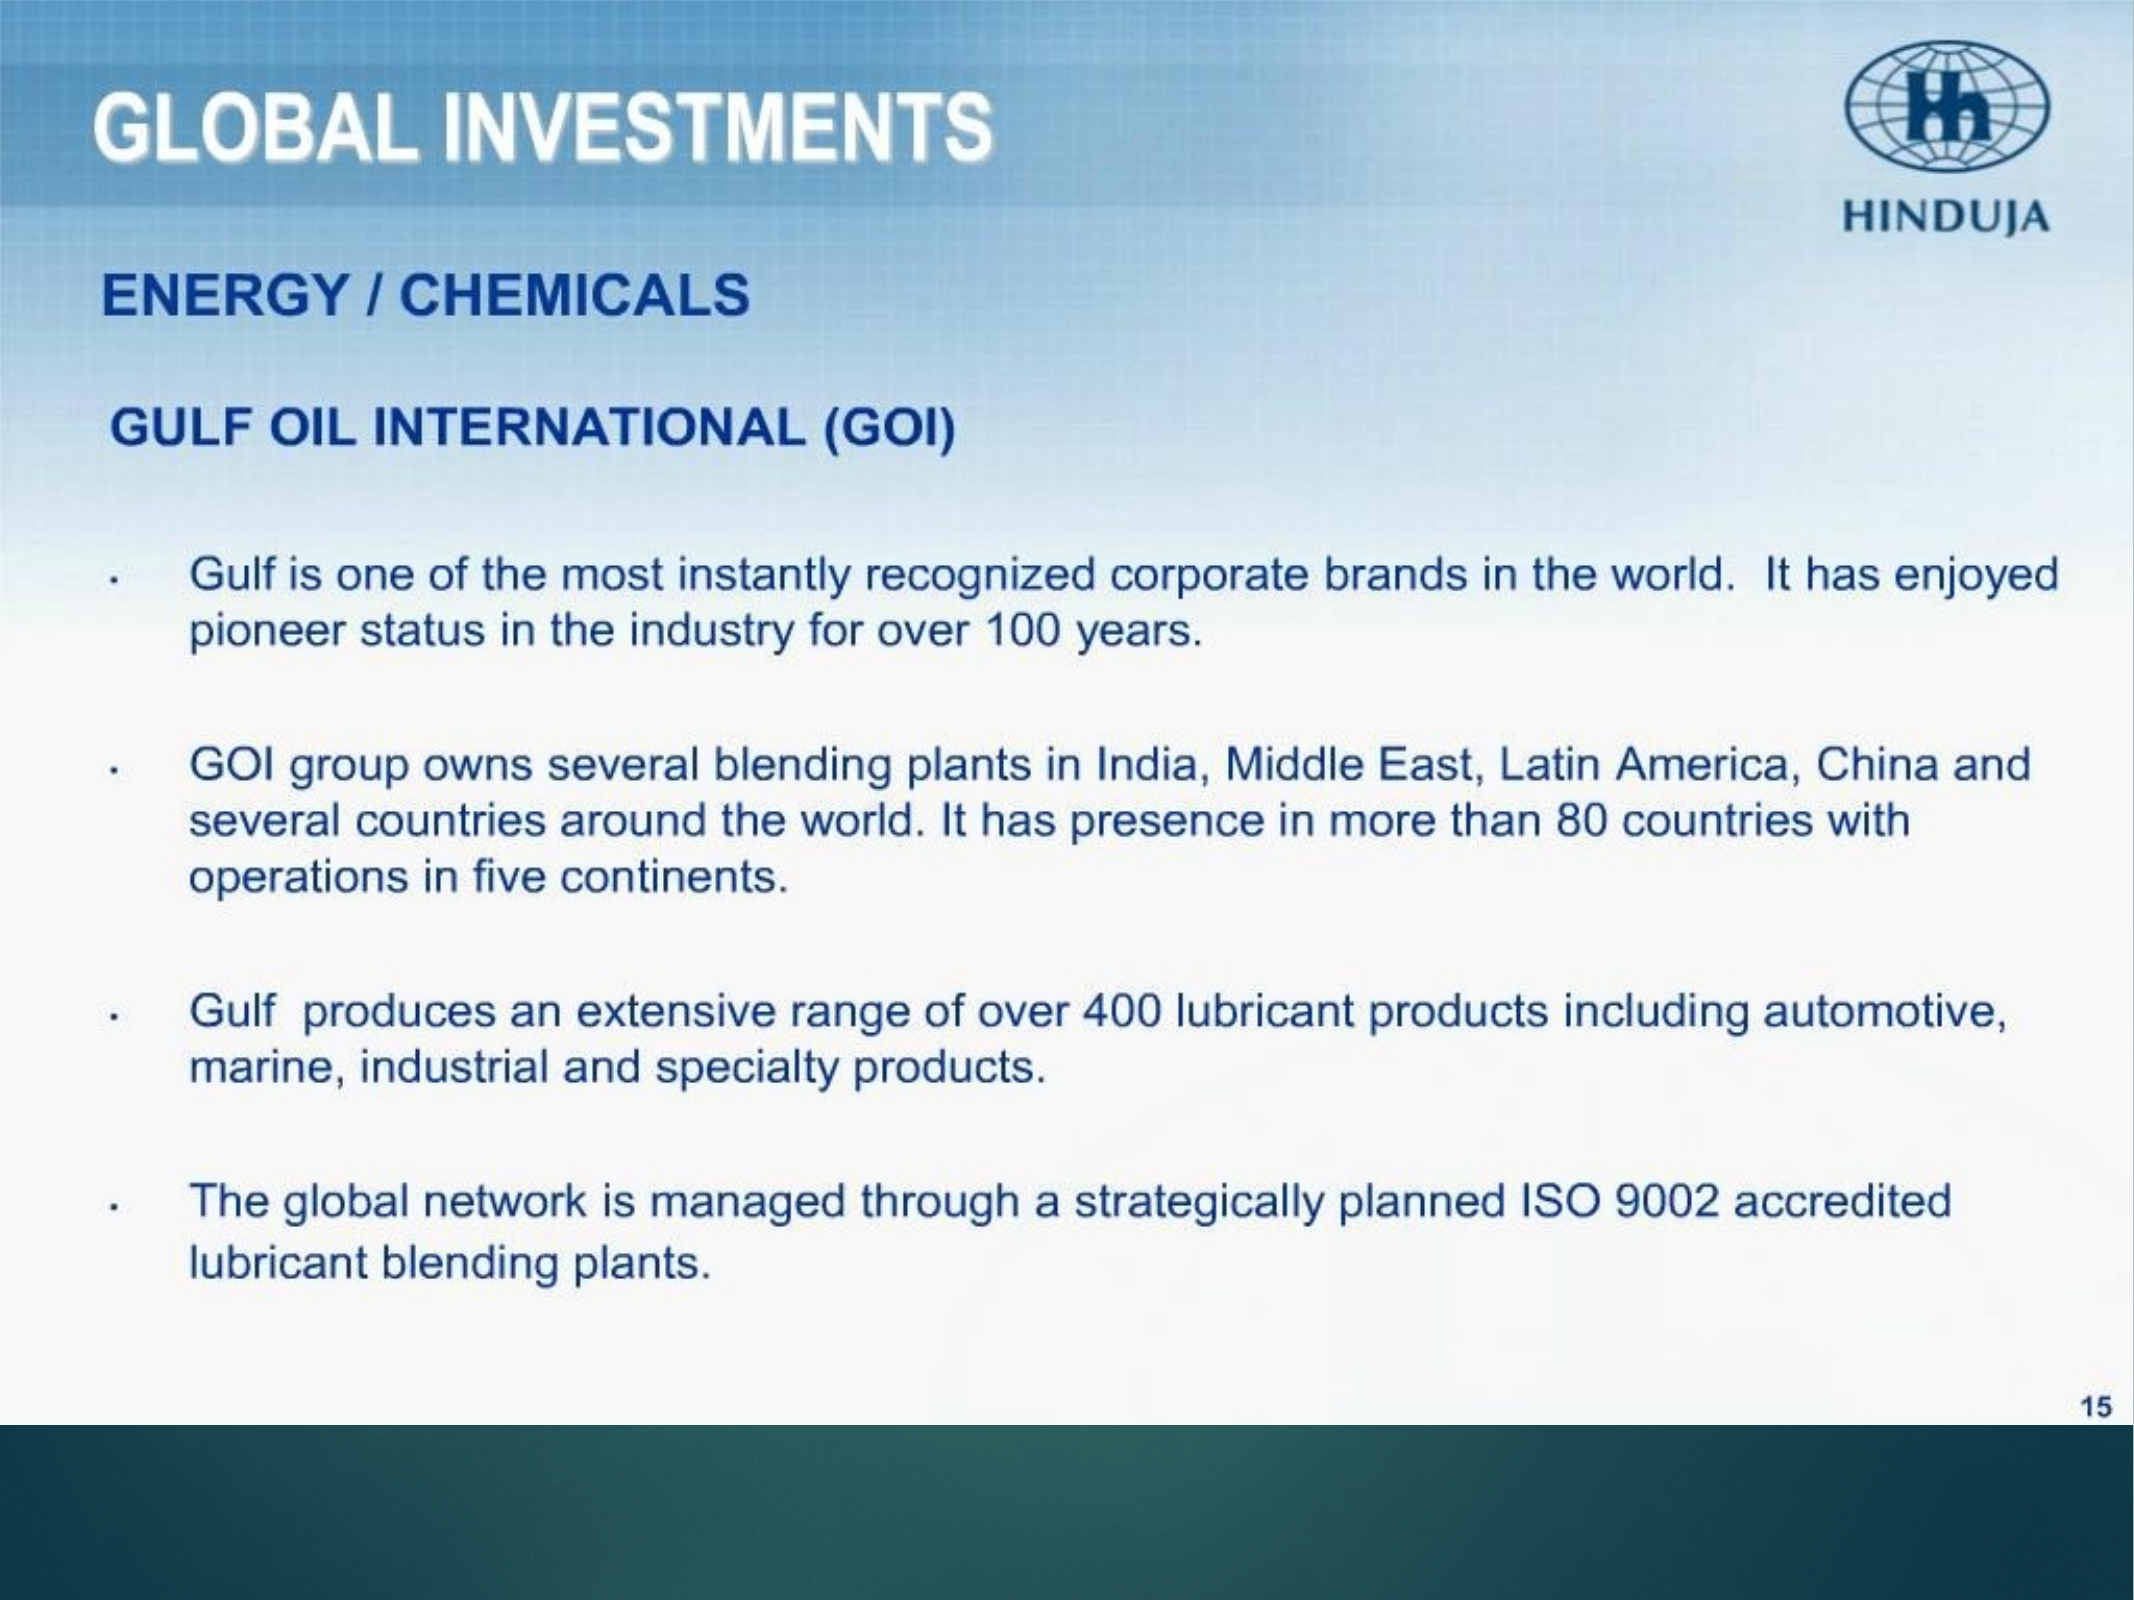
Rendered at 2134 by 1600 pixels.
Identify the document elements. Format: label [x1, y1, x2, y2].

text_box [0, 0, 2134, 1425]
